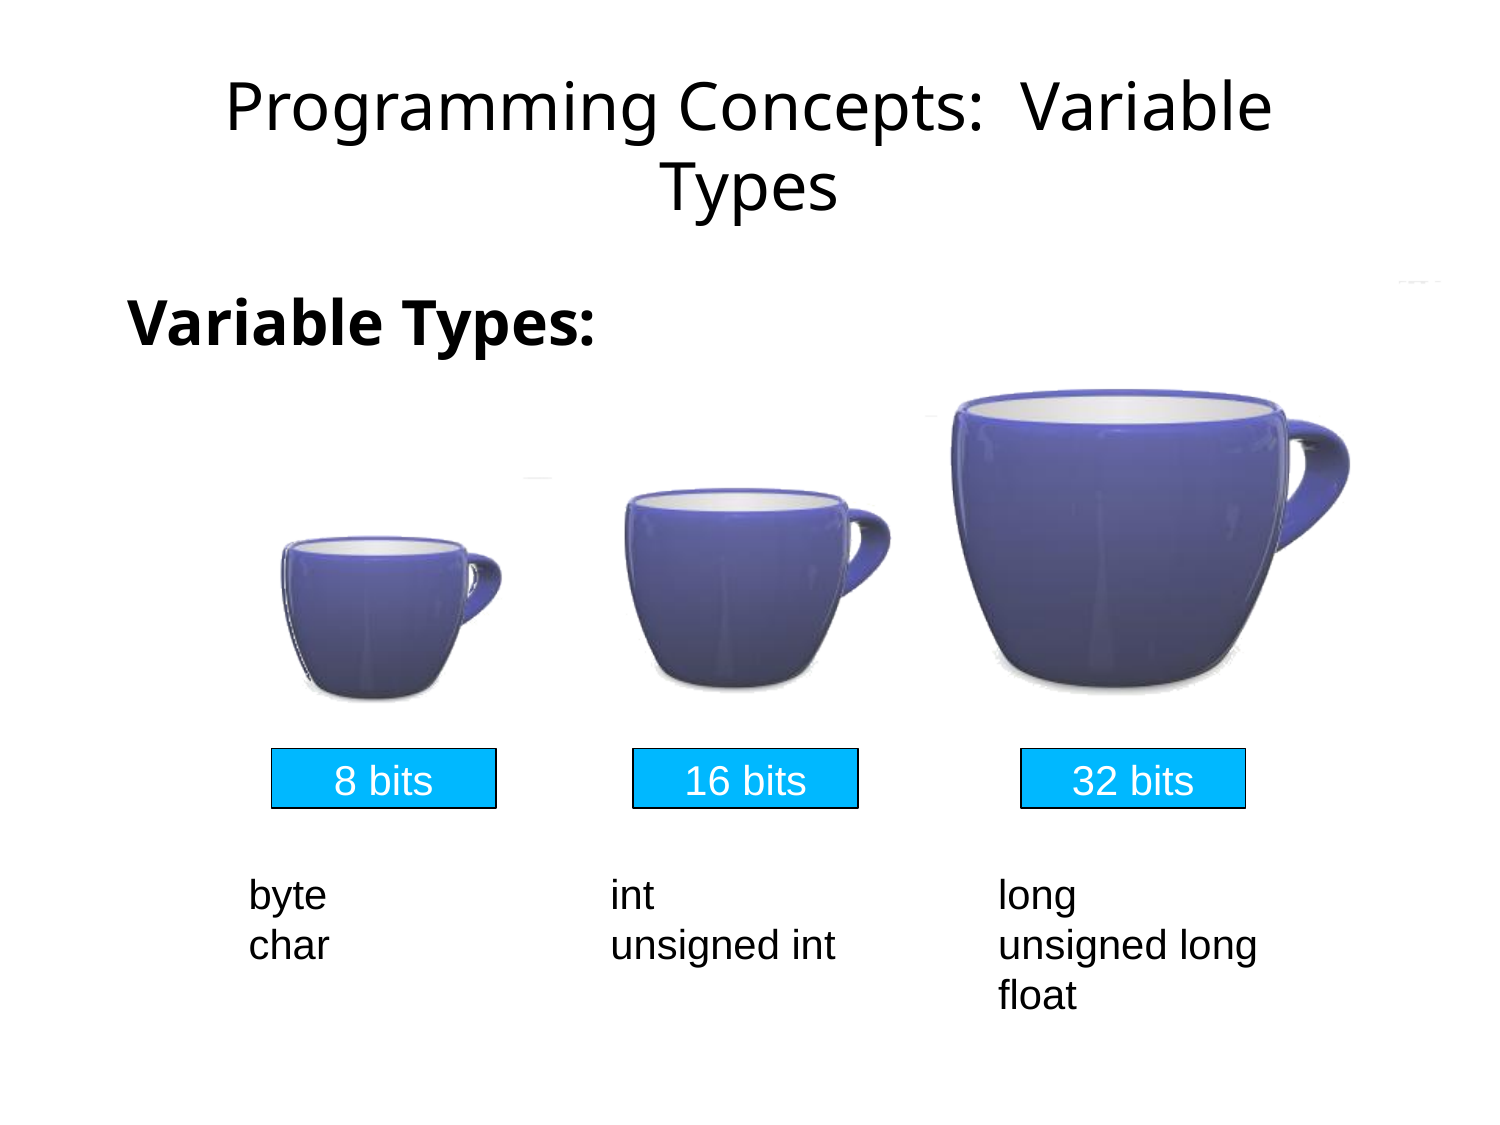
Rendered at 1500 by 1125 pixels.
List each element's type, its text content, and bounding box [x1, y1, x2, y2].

title Programming Concepts: Variable Types [112, 50, 1388, 238]
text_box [209, 278, 1446, 1027]
list Variable Types: [112, 275, 1388, 1000]
